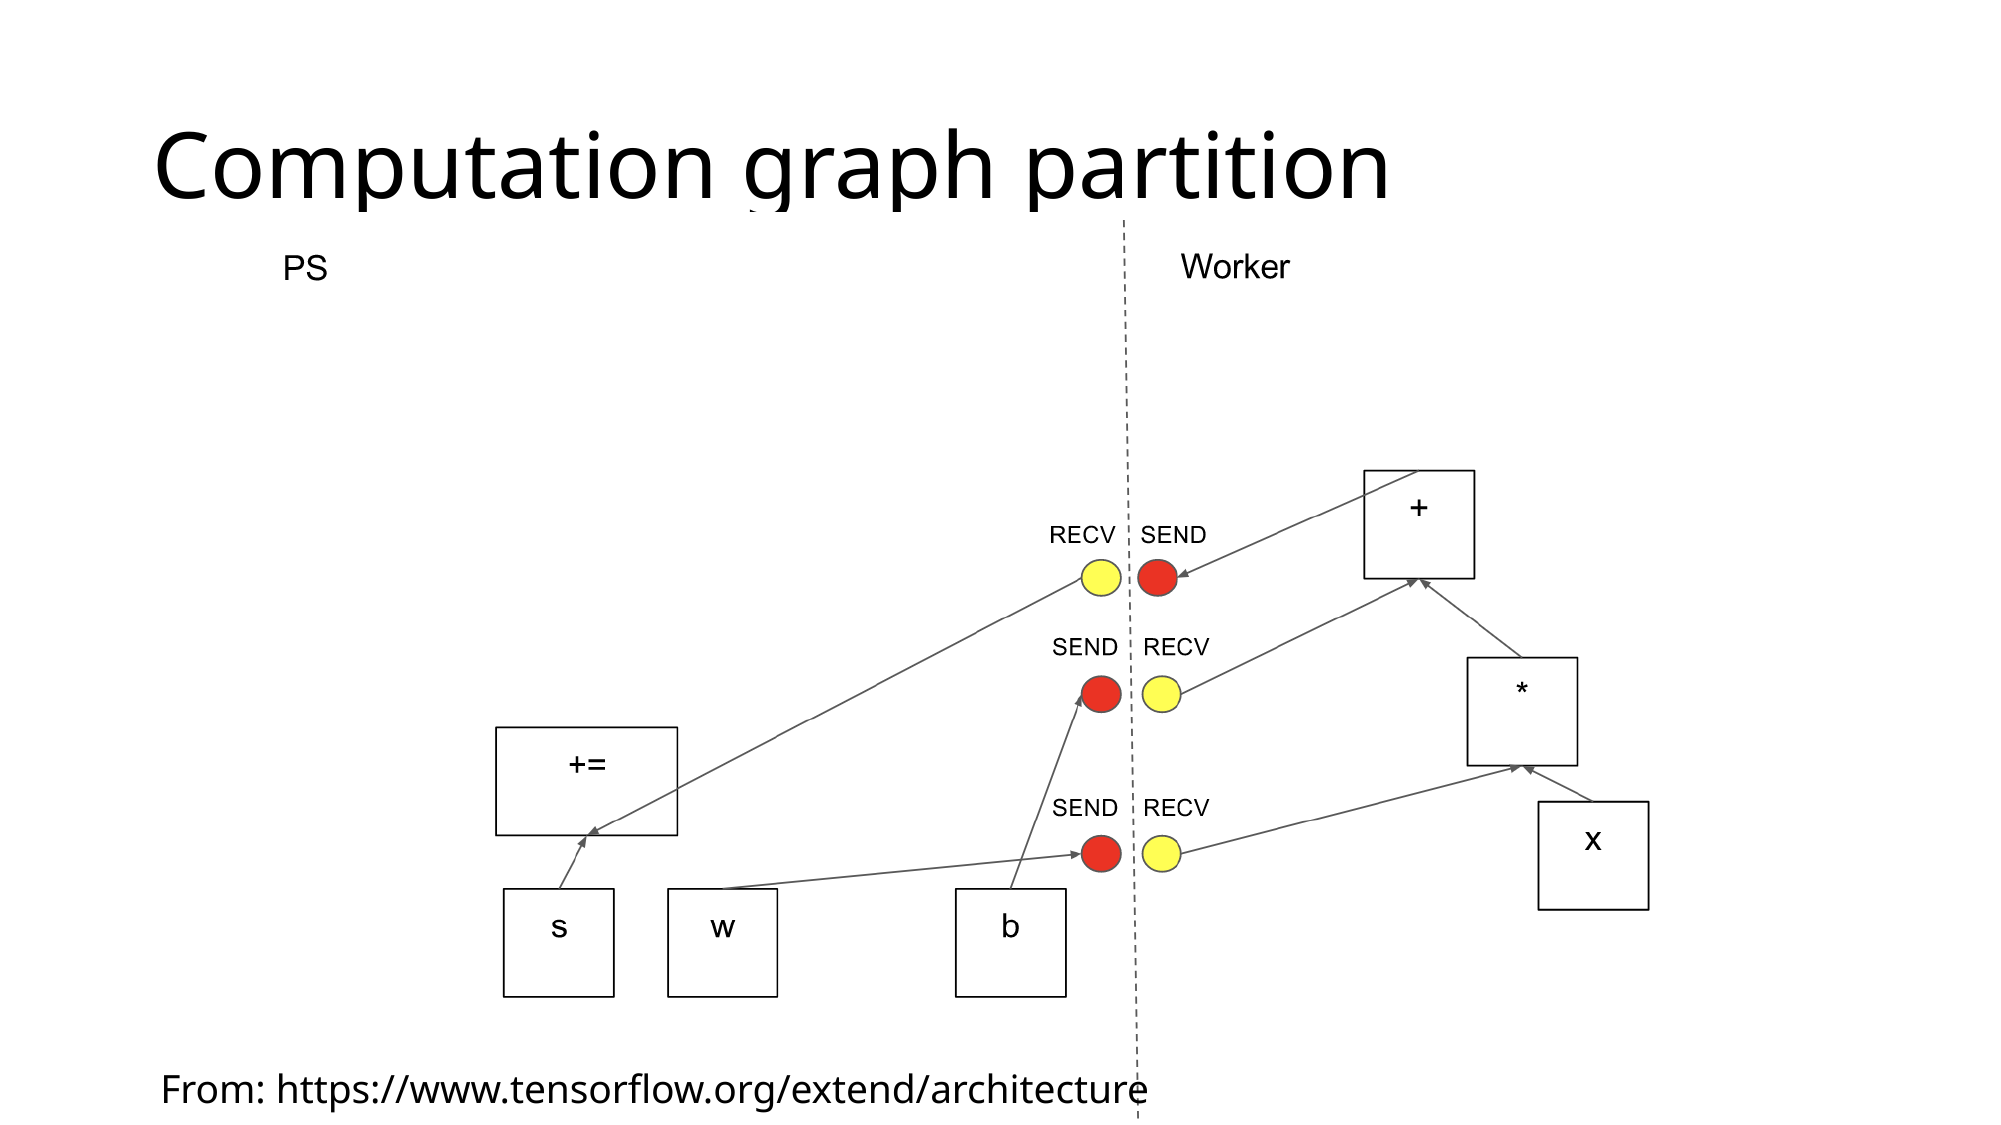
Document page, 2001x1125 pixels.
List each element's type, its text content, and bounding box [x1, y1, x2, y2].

picture [275, 212, 1679, 1125]
title Computation graph partition [137, 59, 1863, 278]
text_box From: https://www.tensorflow.org/extend/architecture [145, 1057, 275, 1119]
